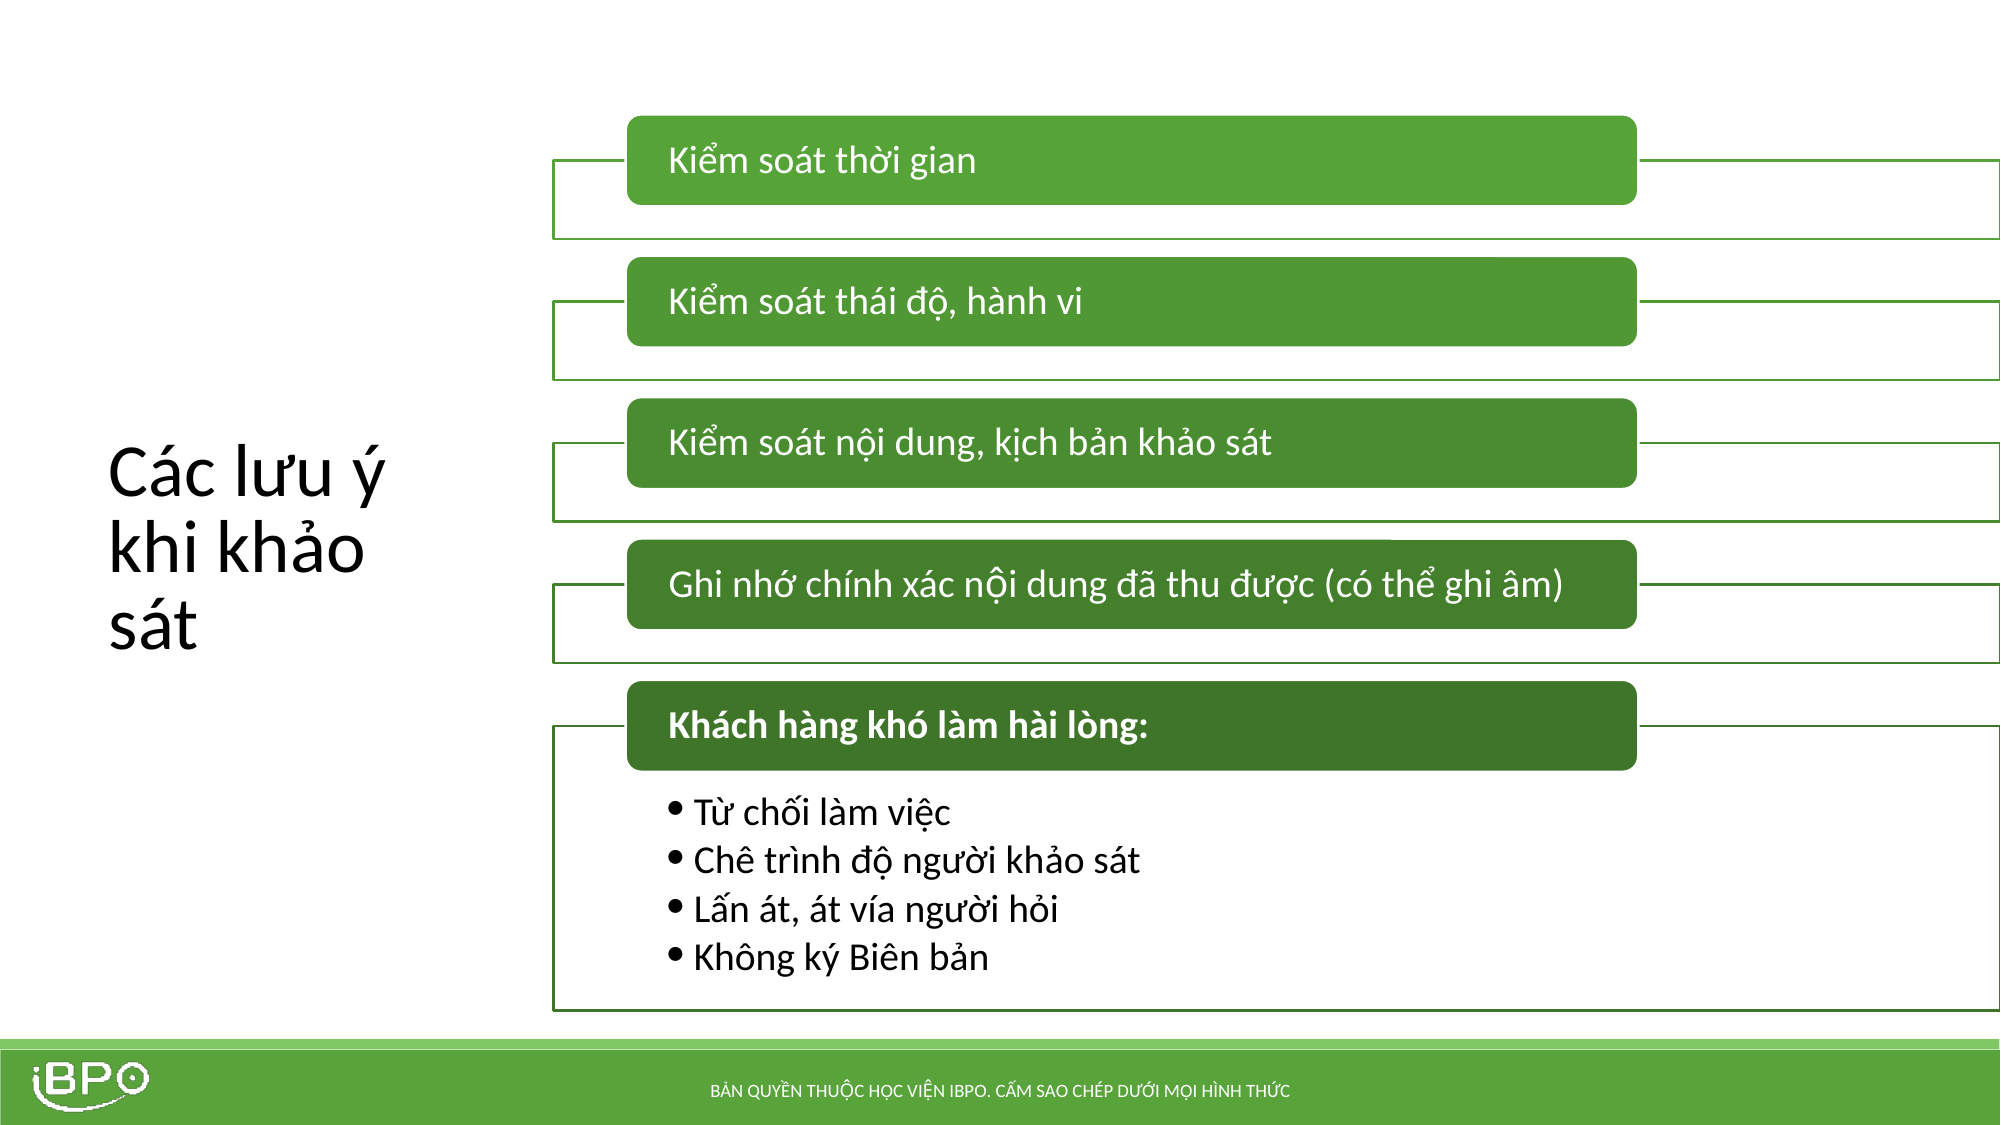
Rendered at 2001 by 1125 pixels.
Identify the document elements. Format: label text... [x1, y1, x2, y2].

footer BẢN QUYỀN THUỘC HỌC VIỆN IBPO. CẤM SAO CHÉP DƯỚI MỌI HÌNH THỨC [604, 1059, 1396, 1120]
picture [13, 1048, 167, 1125]
title Các lưu ý khi khảo sát [94, 76, 469, 1024]
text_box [553, 114, 2000, 1011]
